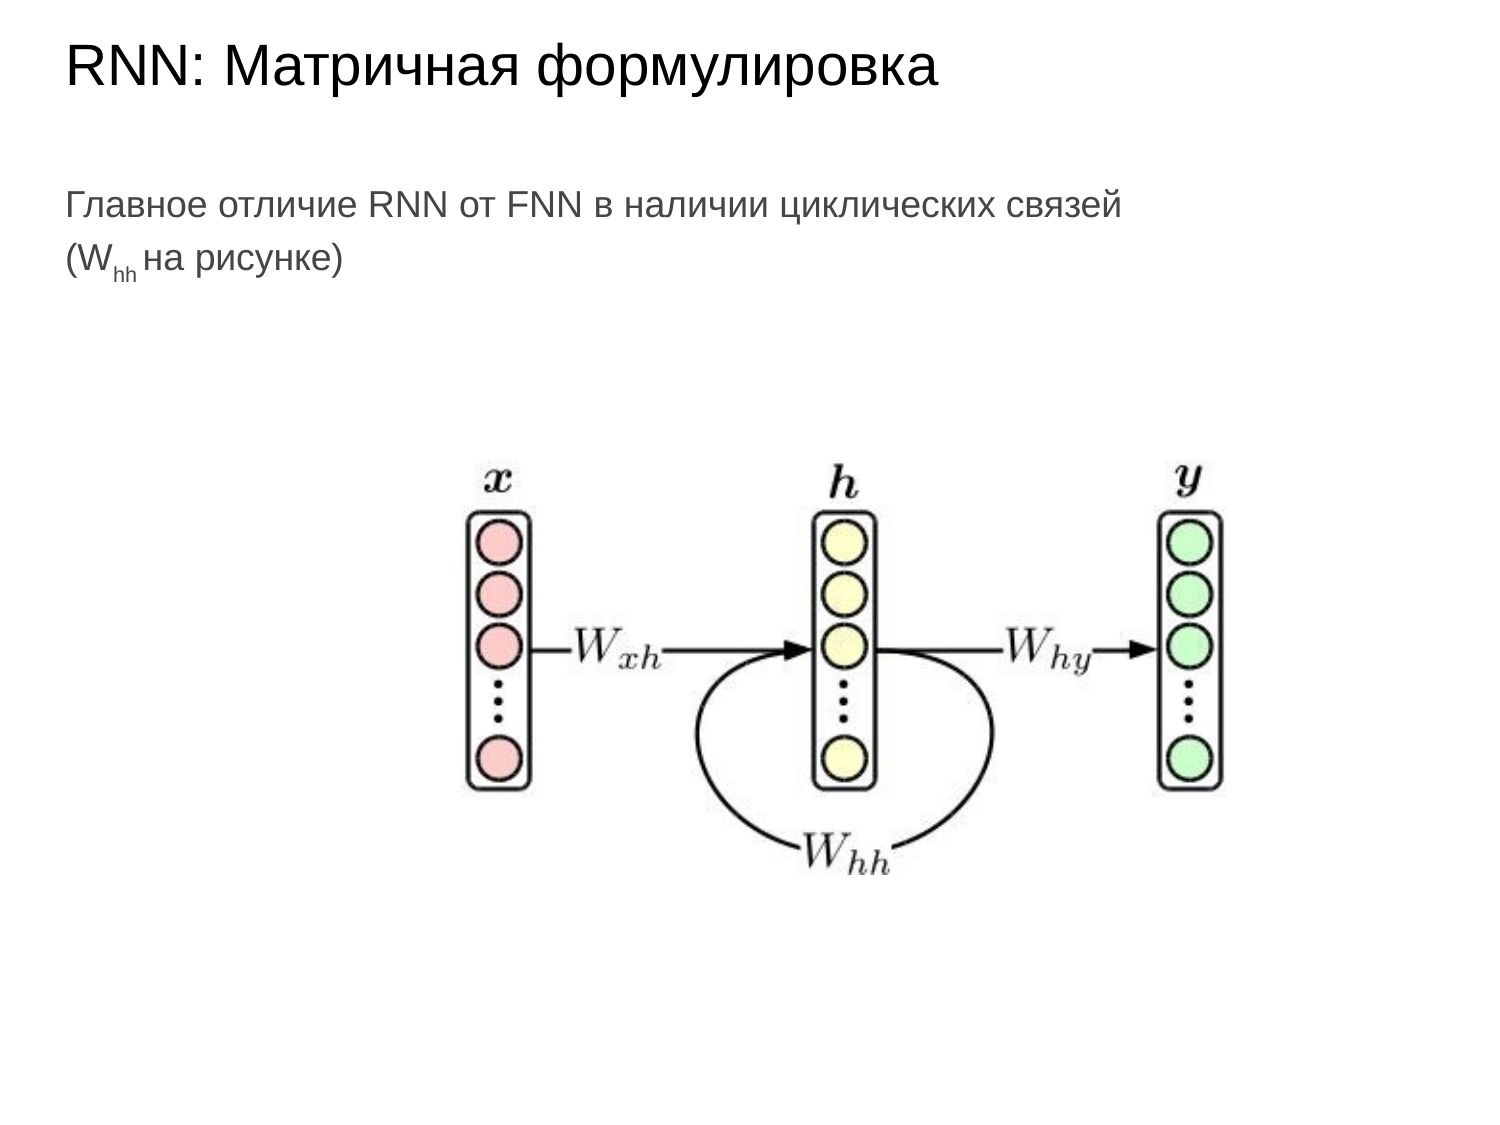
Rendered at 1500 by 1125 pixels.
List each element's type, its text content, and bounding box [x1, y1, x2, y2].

text_box Главное отличие RNN от FNN в наличии циклических связей (Whh на рисунке) [58, 171, 1138, 288]
text_box RNN: Матричная формулировка [63, 25, 944, 98]
text_box [460, 460, 1228, 875]
